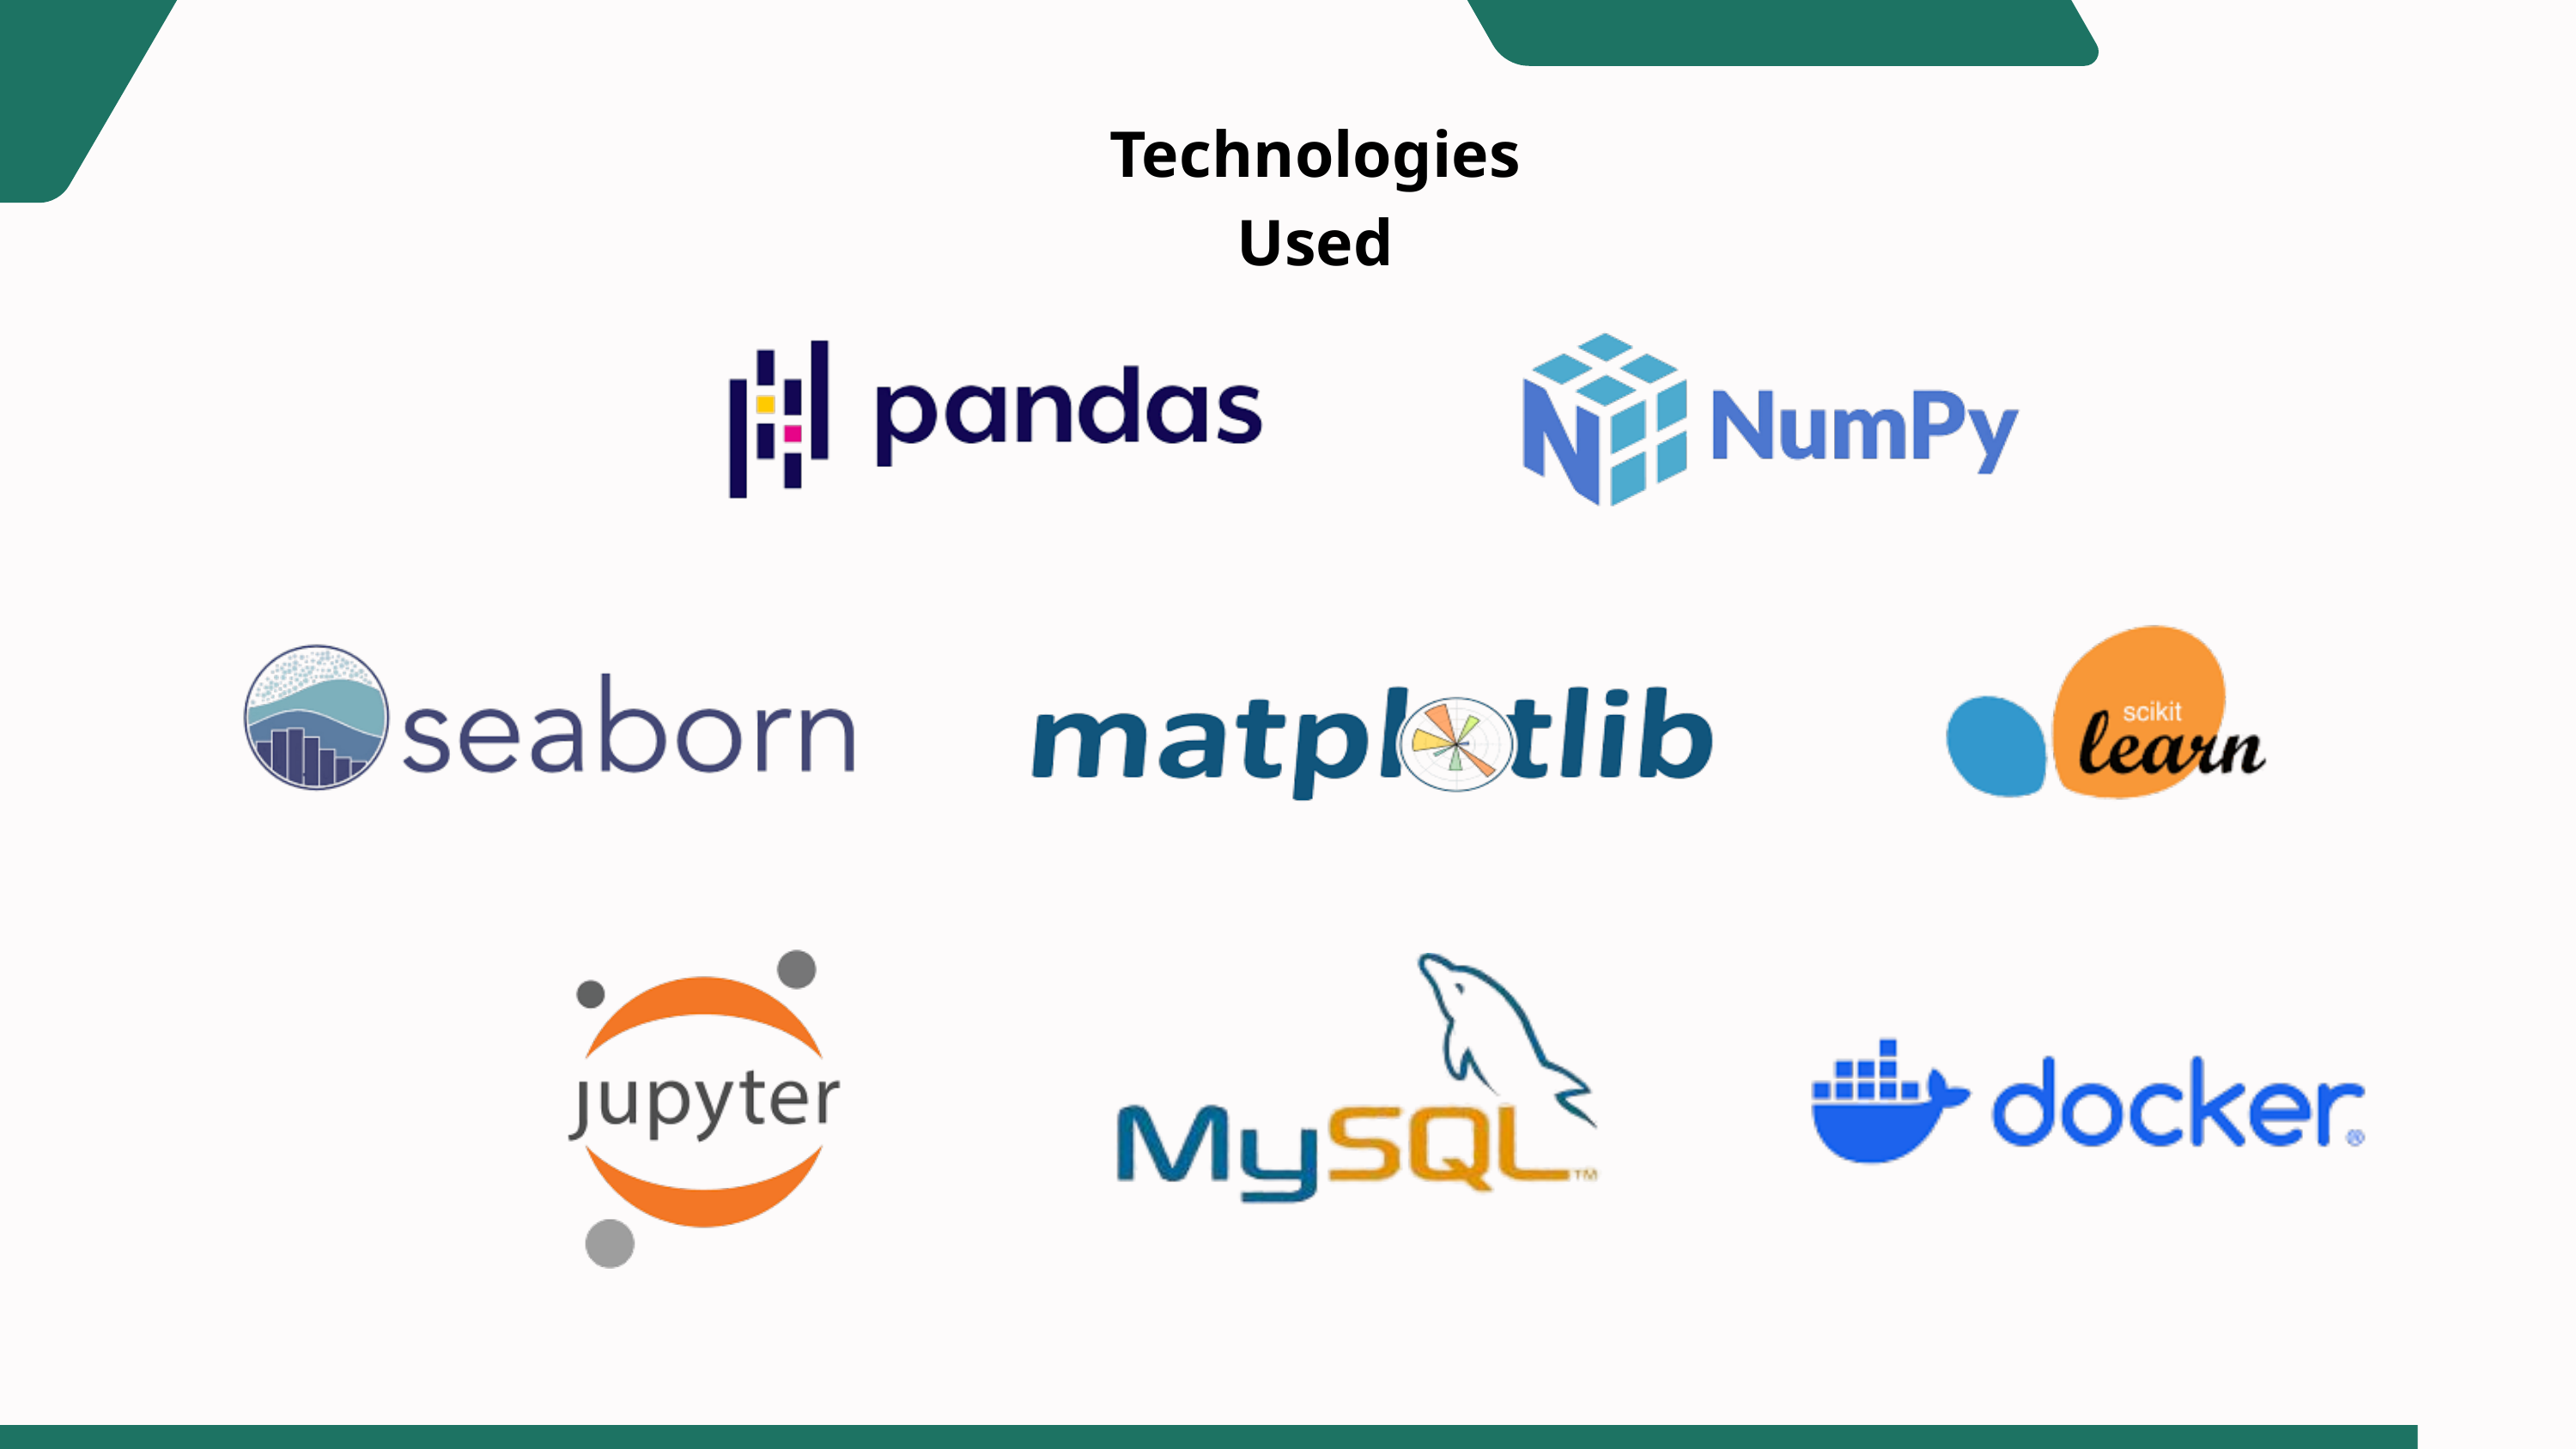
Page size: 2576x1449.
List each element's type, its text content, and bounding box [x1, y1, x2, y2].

text_box [1795, 561, 2418, 853]
text_box [1084, 953, 1665, 1276]
text_box [232, 633, 872, 816]
text_box [1490, 294, 2054, 547]
text_box [1715, 853, 2464, 1351]
text_box [1003, 666, 1752, 815]
text_box [704, 301, 1289, 539]
text_box [0, 1425, 2418, 1449]
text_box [1326, 0, 2110, 66]
text_box Technologies Used [1067, 101, 1564, 367]
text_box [0, 0, 240, 203]
text_box [528, 933, 881, 1286]
